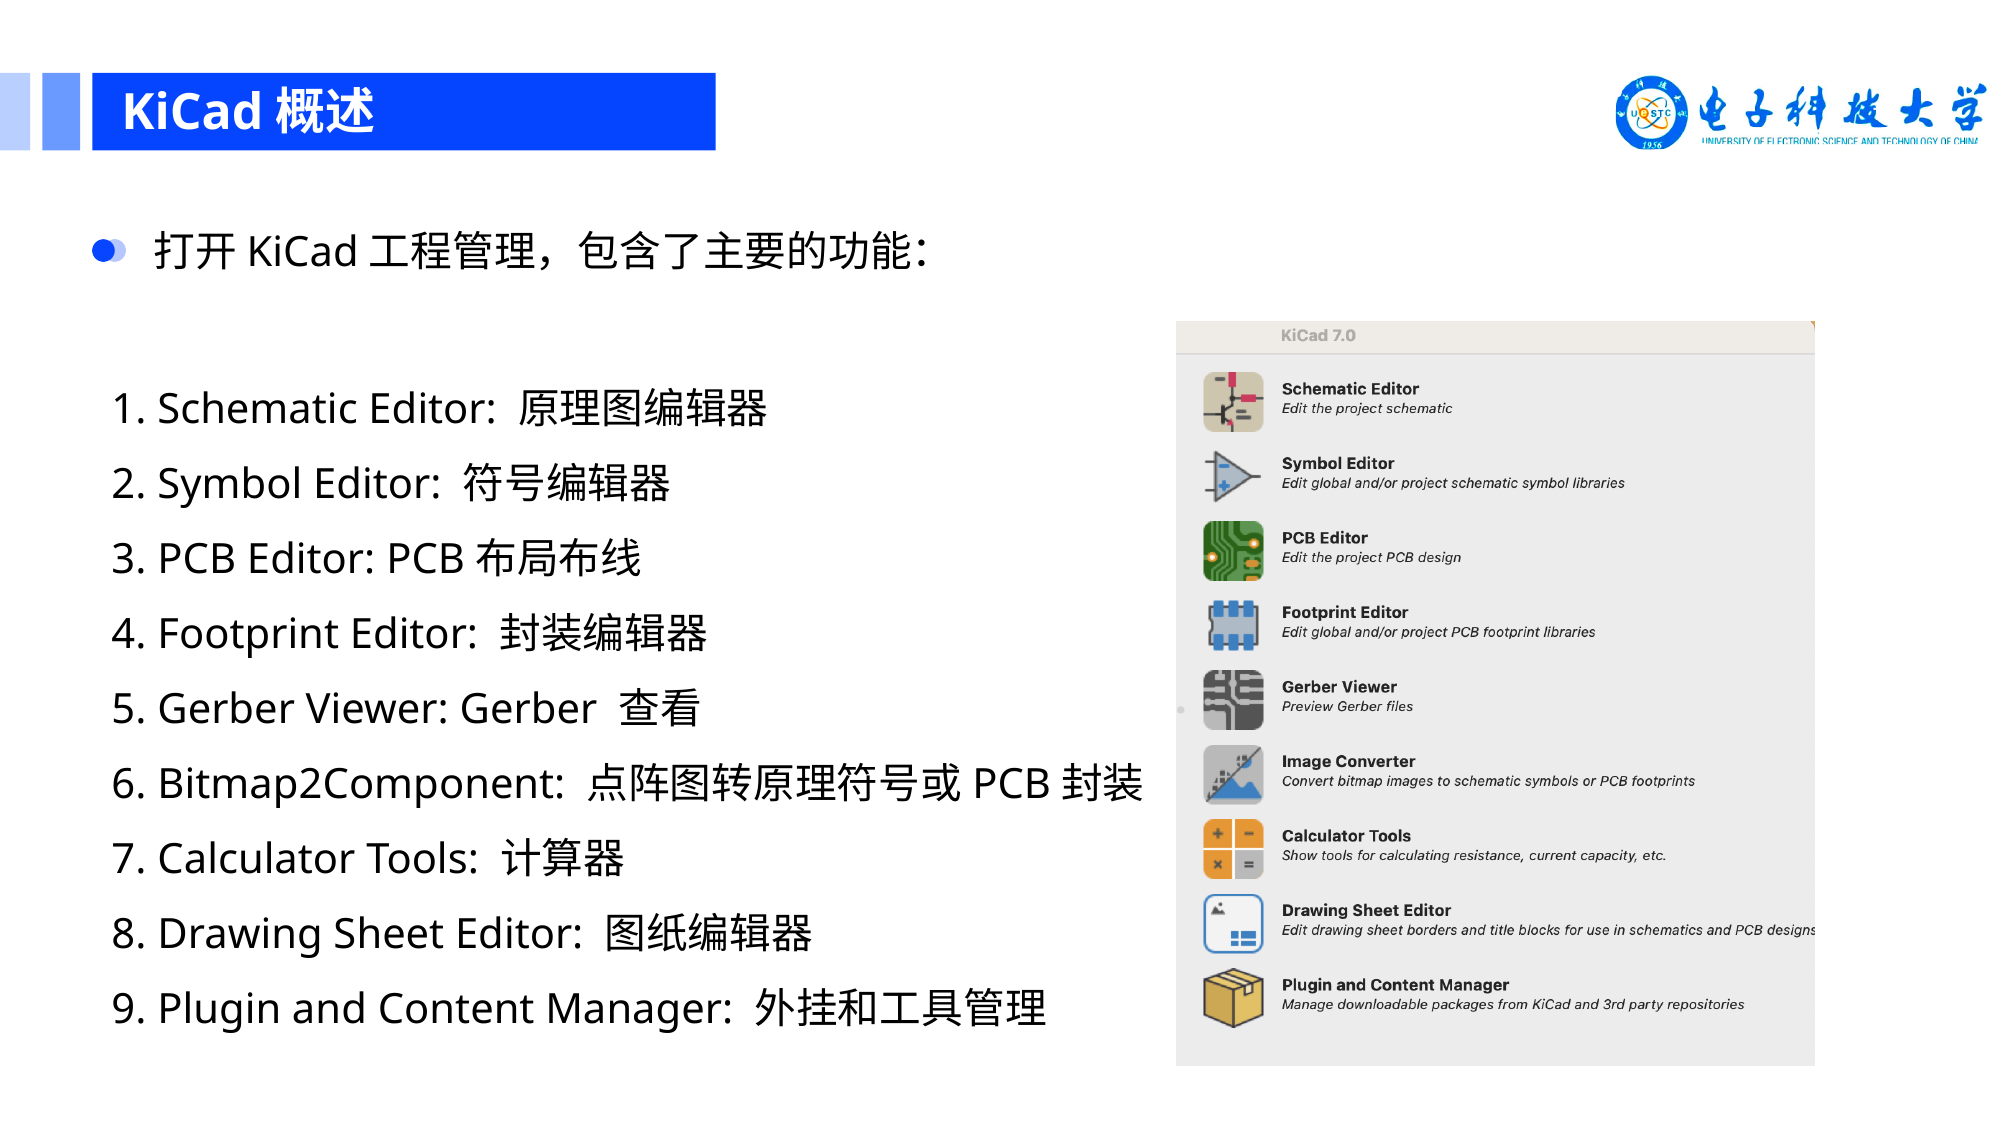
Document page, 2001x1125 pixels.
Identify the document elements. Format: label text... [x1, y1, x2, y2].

text_box 打开KiCad工程管理，包含了主要的功能： [145, 217, 1723, 282]
picture [1894, 85, 1934, 128]
picture [1783, 84, 1827, 130]
picture [1839, 85, 1889, 128]
text_box [42, 72, 81, 151]
picture [1615, 72, 1693, 150]
picture [1743, 84, 1777, 128]
text_box KiCad概述 [113, 72, 950, 148]
text_box iCad 原理图绘制 [115, 68, 964, 153]
text_box [0, 72, 31, 151]
picture [1699, 80, 1989, 145]
text_box 1. Schematic Editor: 原理图编辑器 2. Symbol Editor: 符号编辑器 3. PCB Editor: PCB布局布线 4. Footprint Editor: 封装编辑器 5. Gerber Viewer: Gerber 查看 6. Bitmap2Component: 点阵图转原理符号或PCB封装 7. Calculator Tools: 计算器 8. Drawing Sheet Editor: 图纸编辑器 9. Plugin and Content Manager: 外挂和工具管理 [104, 349, 1176, 1040]
picture [1176, 321, 1815, 1066]
picture [91, 238, 127, 263]
text_box [92, 72, 716, 151]
